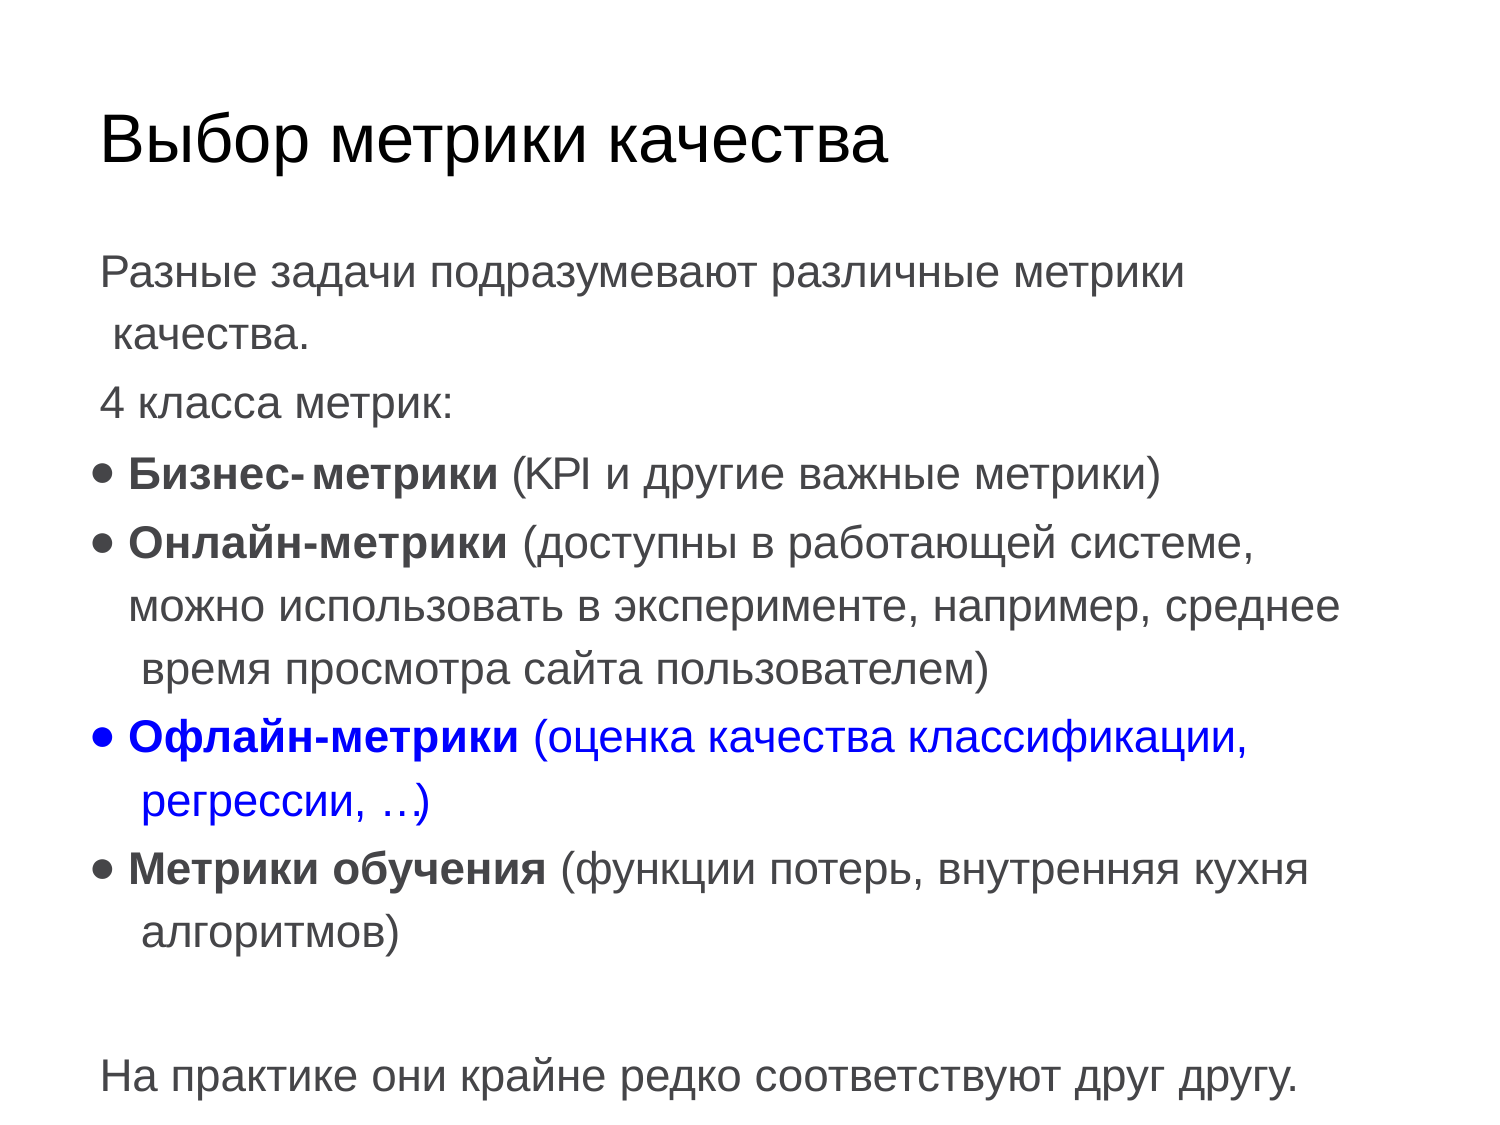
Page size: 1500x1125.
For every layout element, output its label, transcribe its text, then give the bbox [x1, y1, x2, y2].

text_box Разные задачи подразумевают различные метрики качества. 4 класса метрик: Бизнес-метрики (KPI и другие важные метрики) Онлайн-метрики (доступны в работающей системе, можно использовать в эксперименте, например, среднее время просмотра сайта пользователем) Офлайн-метрики (оценка качества классификации, регрессии, …) Метрики обучения (функции потерь, внутренняя кухня алгоритмов) На практике они крайне редко соответствуют друг другу. [86, 232, 1345, 1101]
title Выбор метрики качества [97, 91, 892, 232]
